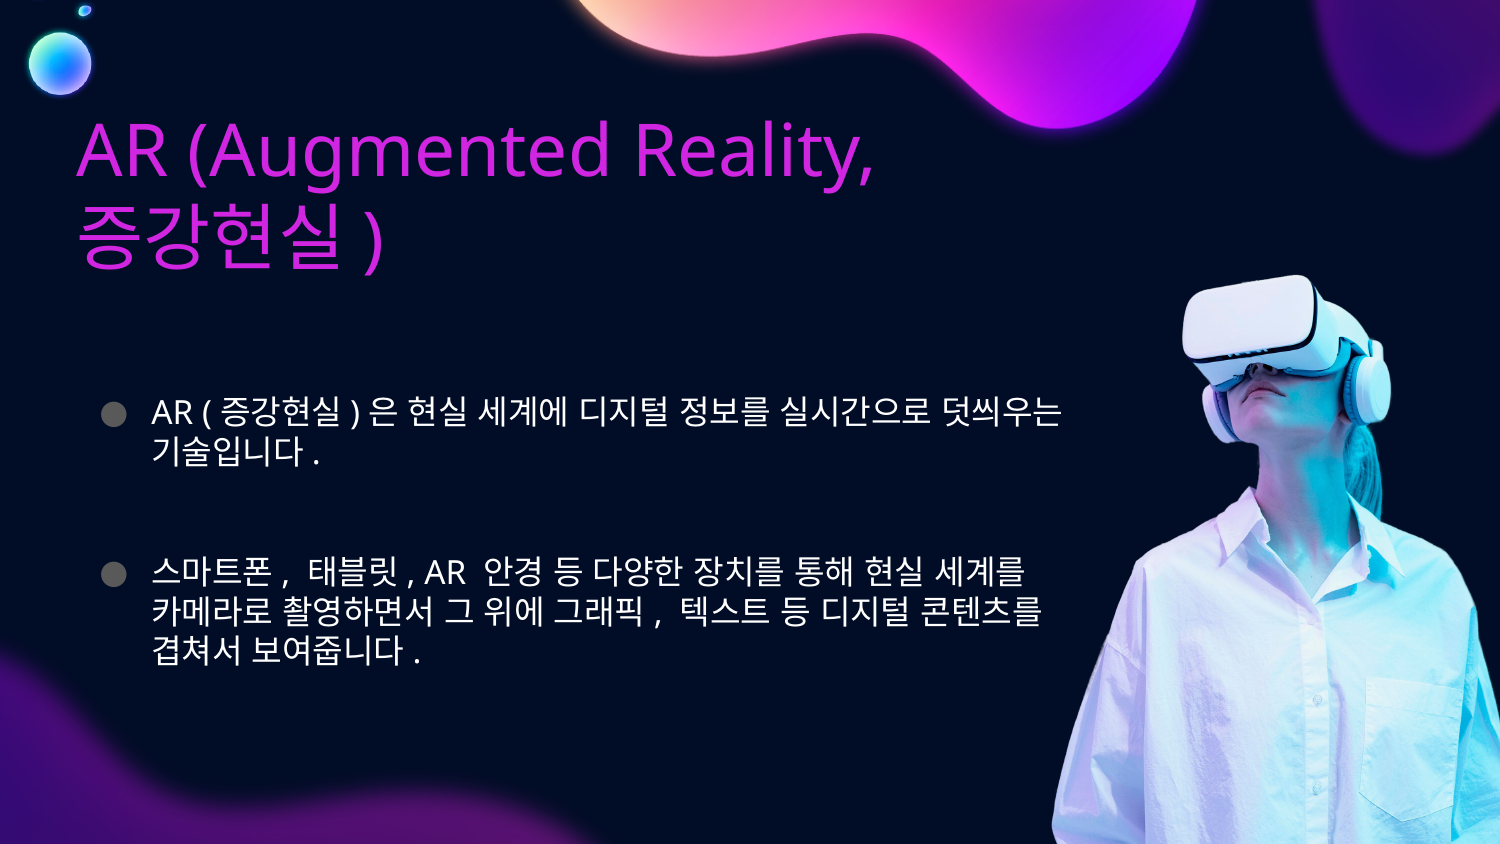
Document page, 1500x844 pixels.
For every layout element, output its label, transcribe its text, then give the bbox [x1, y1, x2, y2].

picture [1289, 0, 1500, 180]
picture [0, 524, 670, 844]
picture [519, 0, 1248, 195]
list AR (증강현실)은 현실 세계에 디지털 정보를 실시간으로 덧씌우는 기술입니다. 스마트폰, 태블릿, AR 안경 등 다양한 장치를 통해 현실 세계를 카메라로 촬영하면서 그 위에 그래픽, 텍스트 등 디지털 콘텐츠를 겹쳐서 보여줍니다. [61, 296, 1136, 789]
title AR (Augmented Reality, 증강현실) [61, 144, 1136, 239]
picture [854, 239, 1500, 844]
picture [13, 0, 134, 122]
